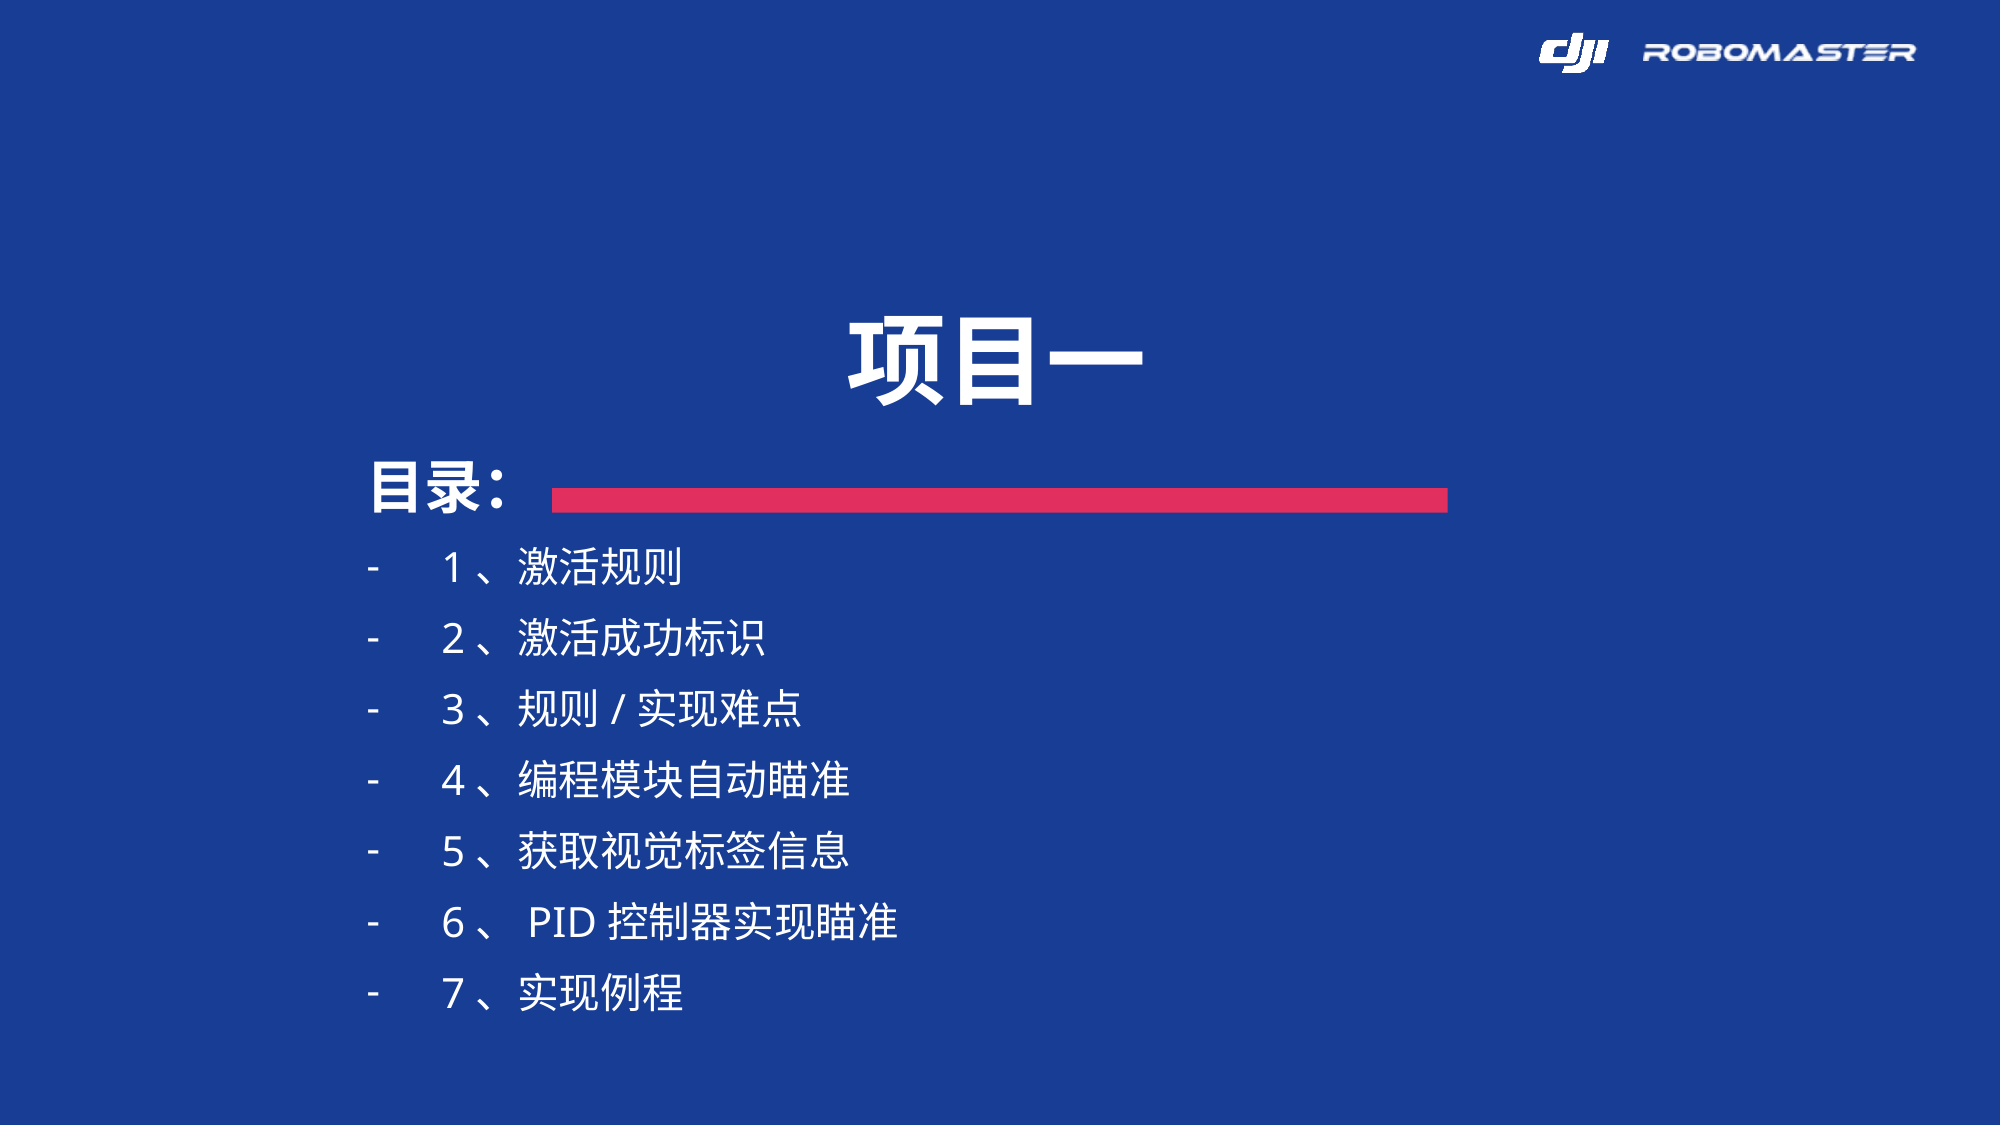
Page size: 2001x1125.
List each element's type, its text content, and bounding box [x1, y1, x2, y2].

picture [1532, 25, 1615, 80]
list 项目一 [91, 290, 1902, 441]
picture [1643, 44, 1918, 61]
text_box 目录： 1、激活规则 2、激活成功标识 3、规则/实现难点 4、编程模块自动瞄准 5、获取视觉标签信息 6、PID控制器实现瞄准 7、实现例程 [351, 443, 1345, 576]
